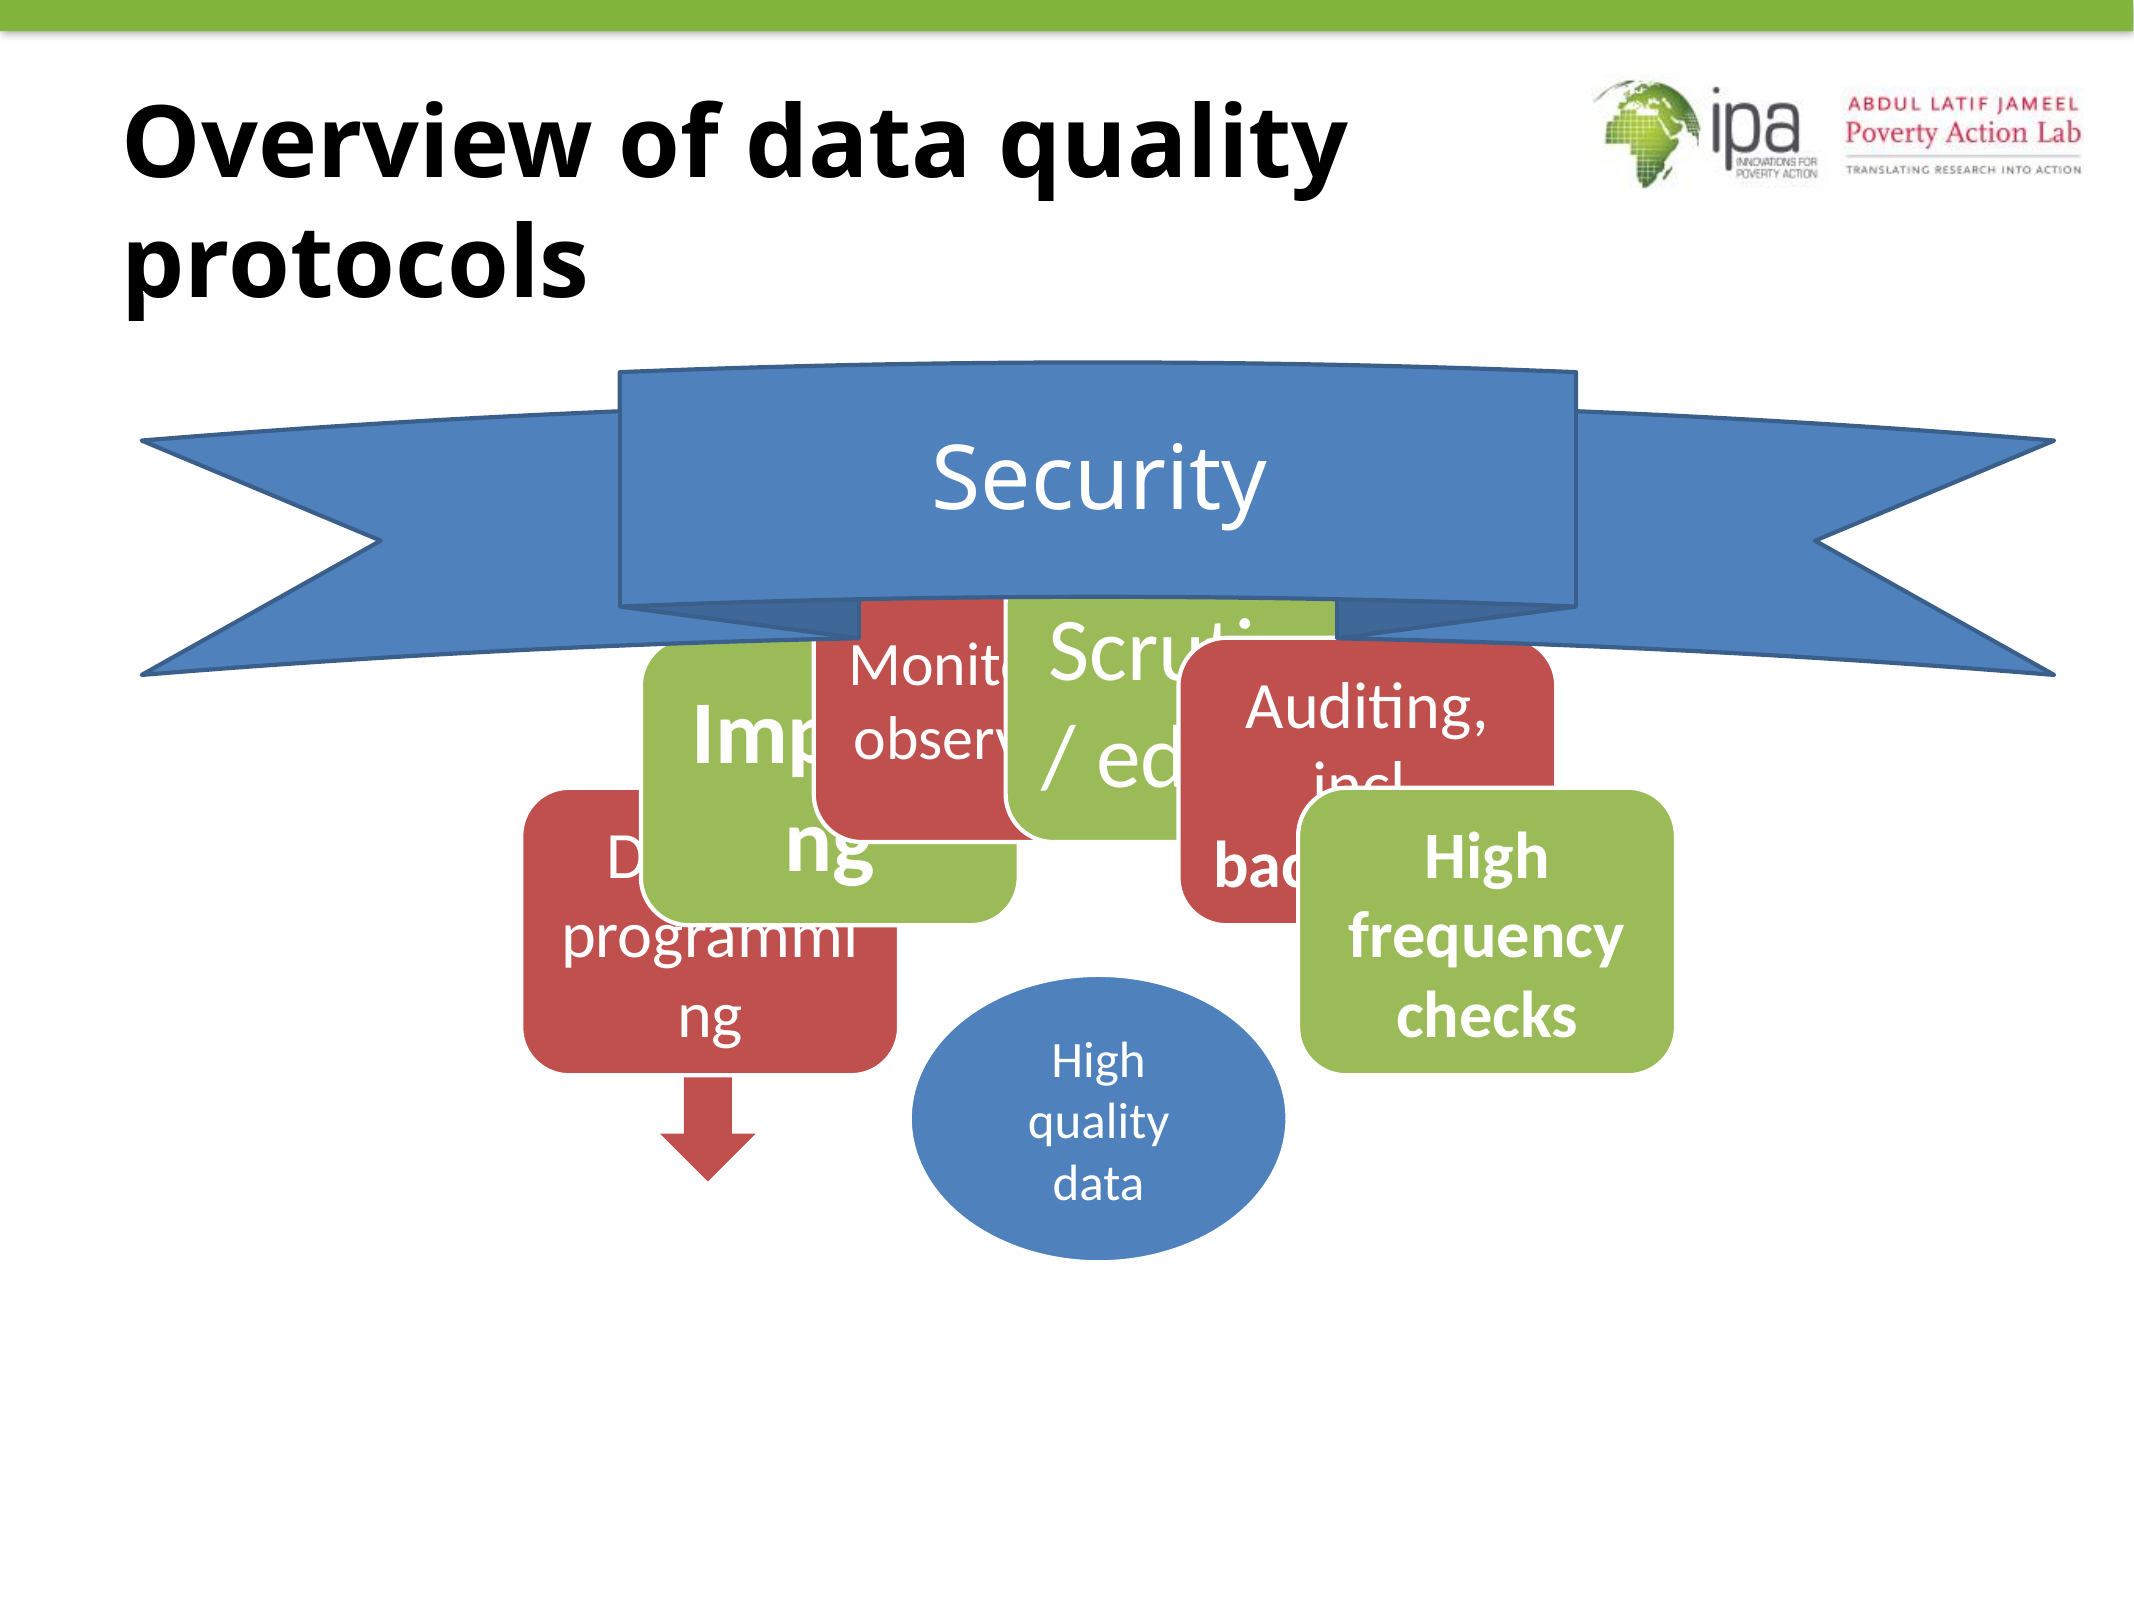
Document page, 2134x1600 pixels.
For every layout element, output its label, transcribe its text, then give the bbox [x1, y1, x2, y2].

title Overview of data quality protocols [106, 64, 1692, 331]
text_box [139, 562, 337, 678]
text_box Security [916, 412, 1780, 535]
picture [1591, 62, 2084, 193]
text_box [139, 360, 2057, 542]
text_box [1860, 563, 2057, 678]
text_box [342, 543, 1855, 1600]
